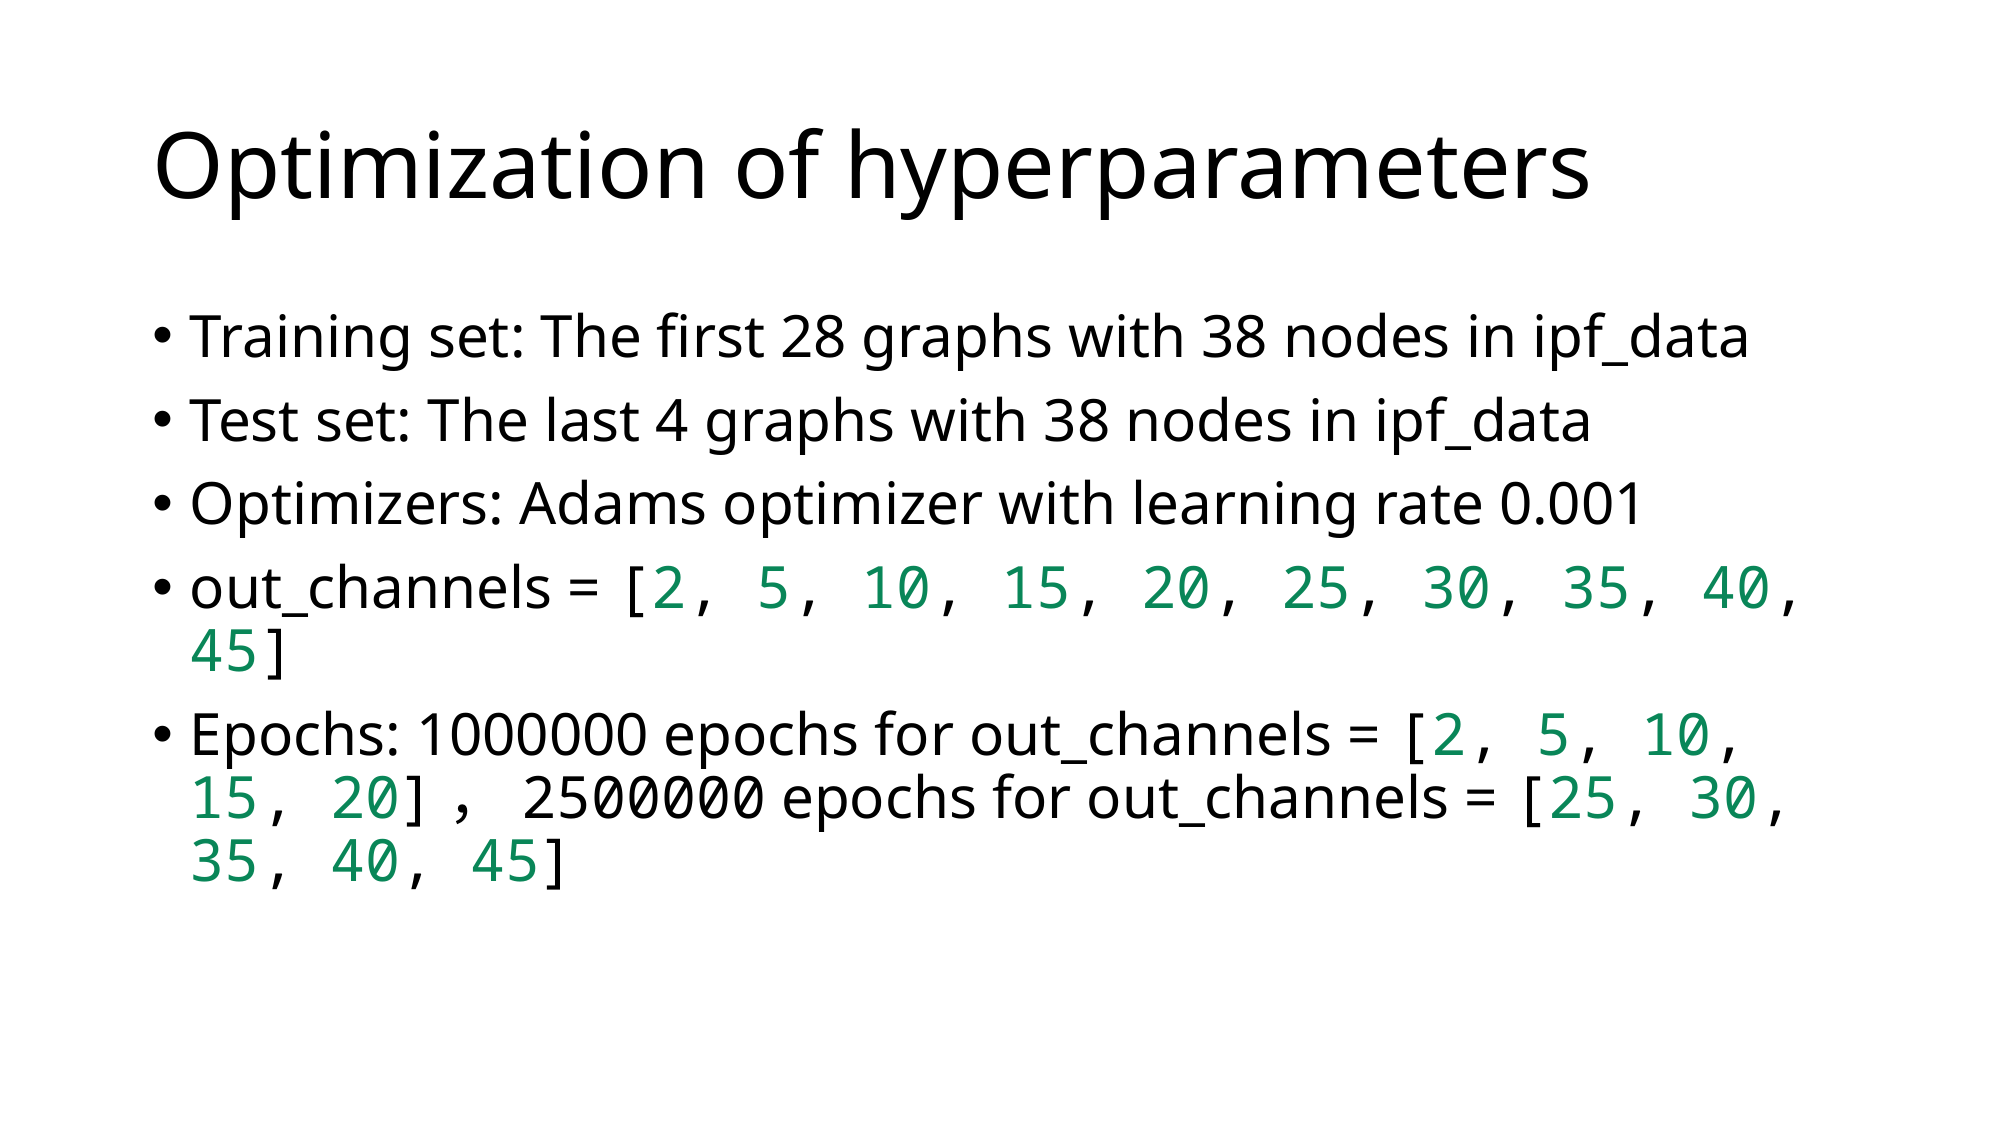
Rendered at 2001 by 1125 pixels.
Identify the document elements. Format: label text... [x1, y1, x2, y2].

list Training set: The first 28 graphs with 38 nodes in ipf_data Test set: The last 4 graphs with 38 nodes in ipf_data Optimizers: Adams optimizer with learning rate 0.001 out_channels = [2, 5, 10, 15, 20, 25, 30, 35, 40, 45] Epochs: 1000000 epochs for out_channels = [2, 5, 10, 15, 20]，2500000 epochs for out_channels = [25, 30, 35, 40, 45] [137, 299, 1863, 1014]
title Optimization of hyperparameters [137, 59, 1863, 278]
